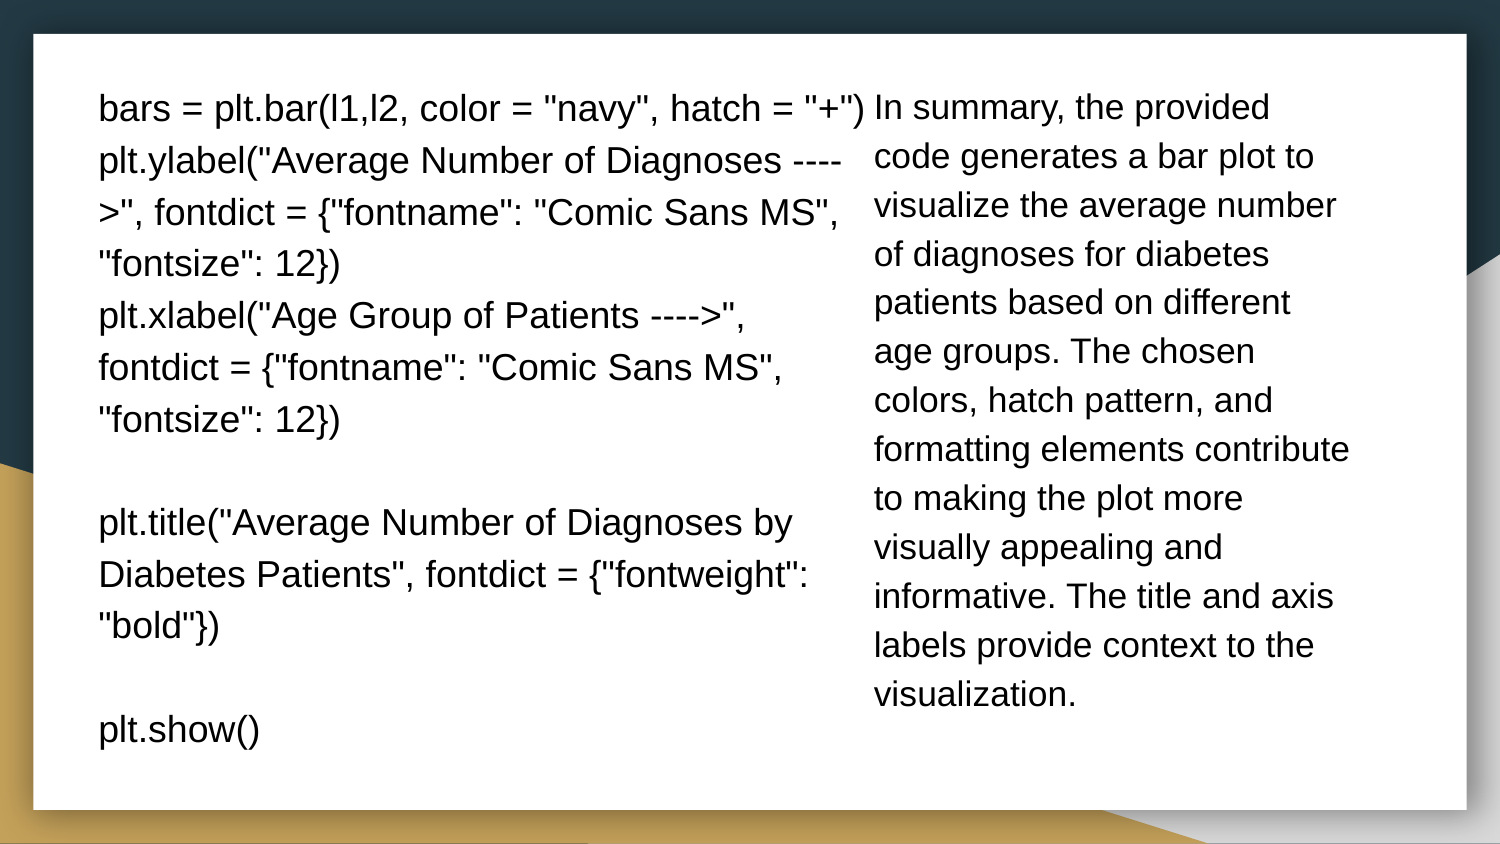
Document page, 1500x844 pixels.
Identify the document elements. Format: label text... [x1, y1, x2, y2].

list bars = plt.bar(l1,l2, color = "navy", hatch = "+") plt.ylabel("Average Number of Diagnoses ---->", fontdict = {"fontname": "Comic Sans MS", "fontsize": 12}) plt.xlabel("Age Group of Patients ---->", fontdict = {"fontname": "Comic Sans MS", "fontsize": 12}) plt.title("Average Number of Diagnoses by Diabetes Patients", fontdict = {"fontweight": "bold"}) plt.show() [83, 62, 888, 785]
list In summary, the provided code generates a bar plot to visualize the average number of diagnoses for diabetes patients based on different age groups. The chosen colors, hatch pattern, and formatting elements contribute to making the plot more visually appealing and informative. The title and axis labels provide context to the visualization. [858, 62, 1366, 729]
